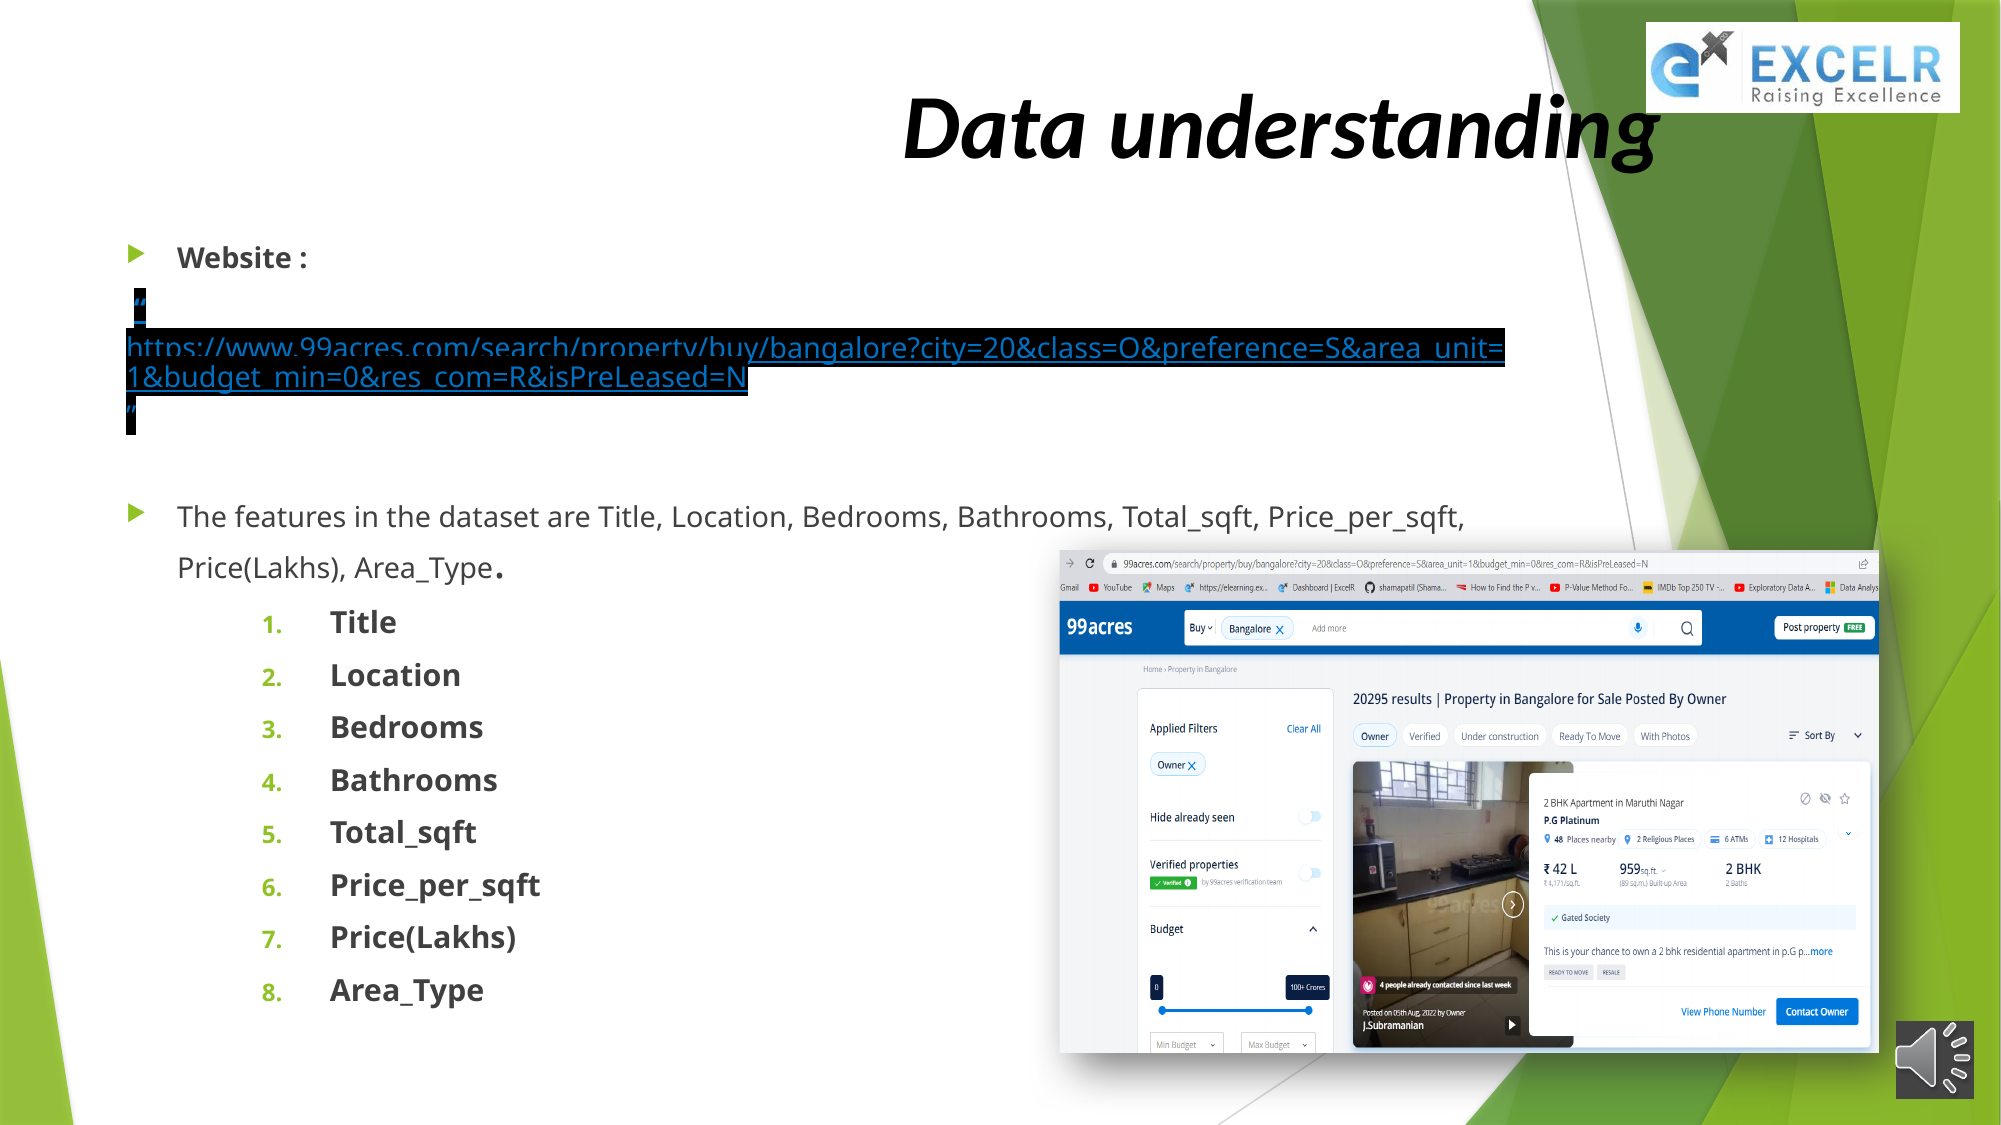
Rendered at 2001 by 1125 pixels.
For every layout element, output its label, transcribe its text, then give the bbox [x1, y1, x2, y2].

picture [1059, 549, 1880, 1054]
picture [1894, 1019, 1976, 1101]
list Website : “https://www.99acres.com/search/property/buy/bangalore?city=20&class=O&preference=S&area_unit=1&budget_min=0&res_com=R&isPreLeased=N” The features in the dataset are Title, Location, Bedrooms, Bathrooms, Total_sqft, Price_per_sqft, Price(Lakhs), Area_Type. Title Location Bedrooms Bathrooms Total_sqft Price_per_sqft Price(Lakhs) Area_Type [111, 232, 1522, 992]
title Data understanding [137, 59, 1863, 260]
